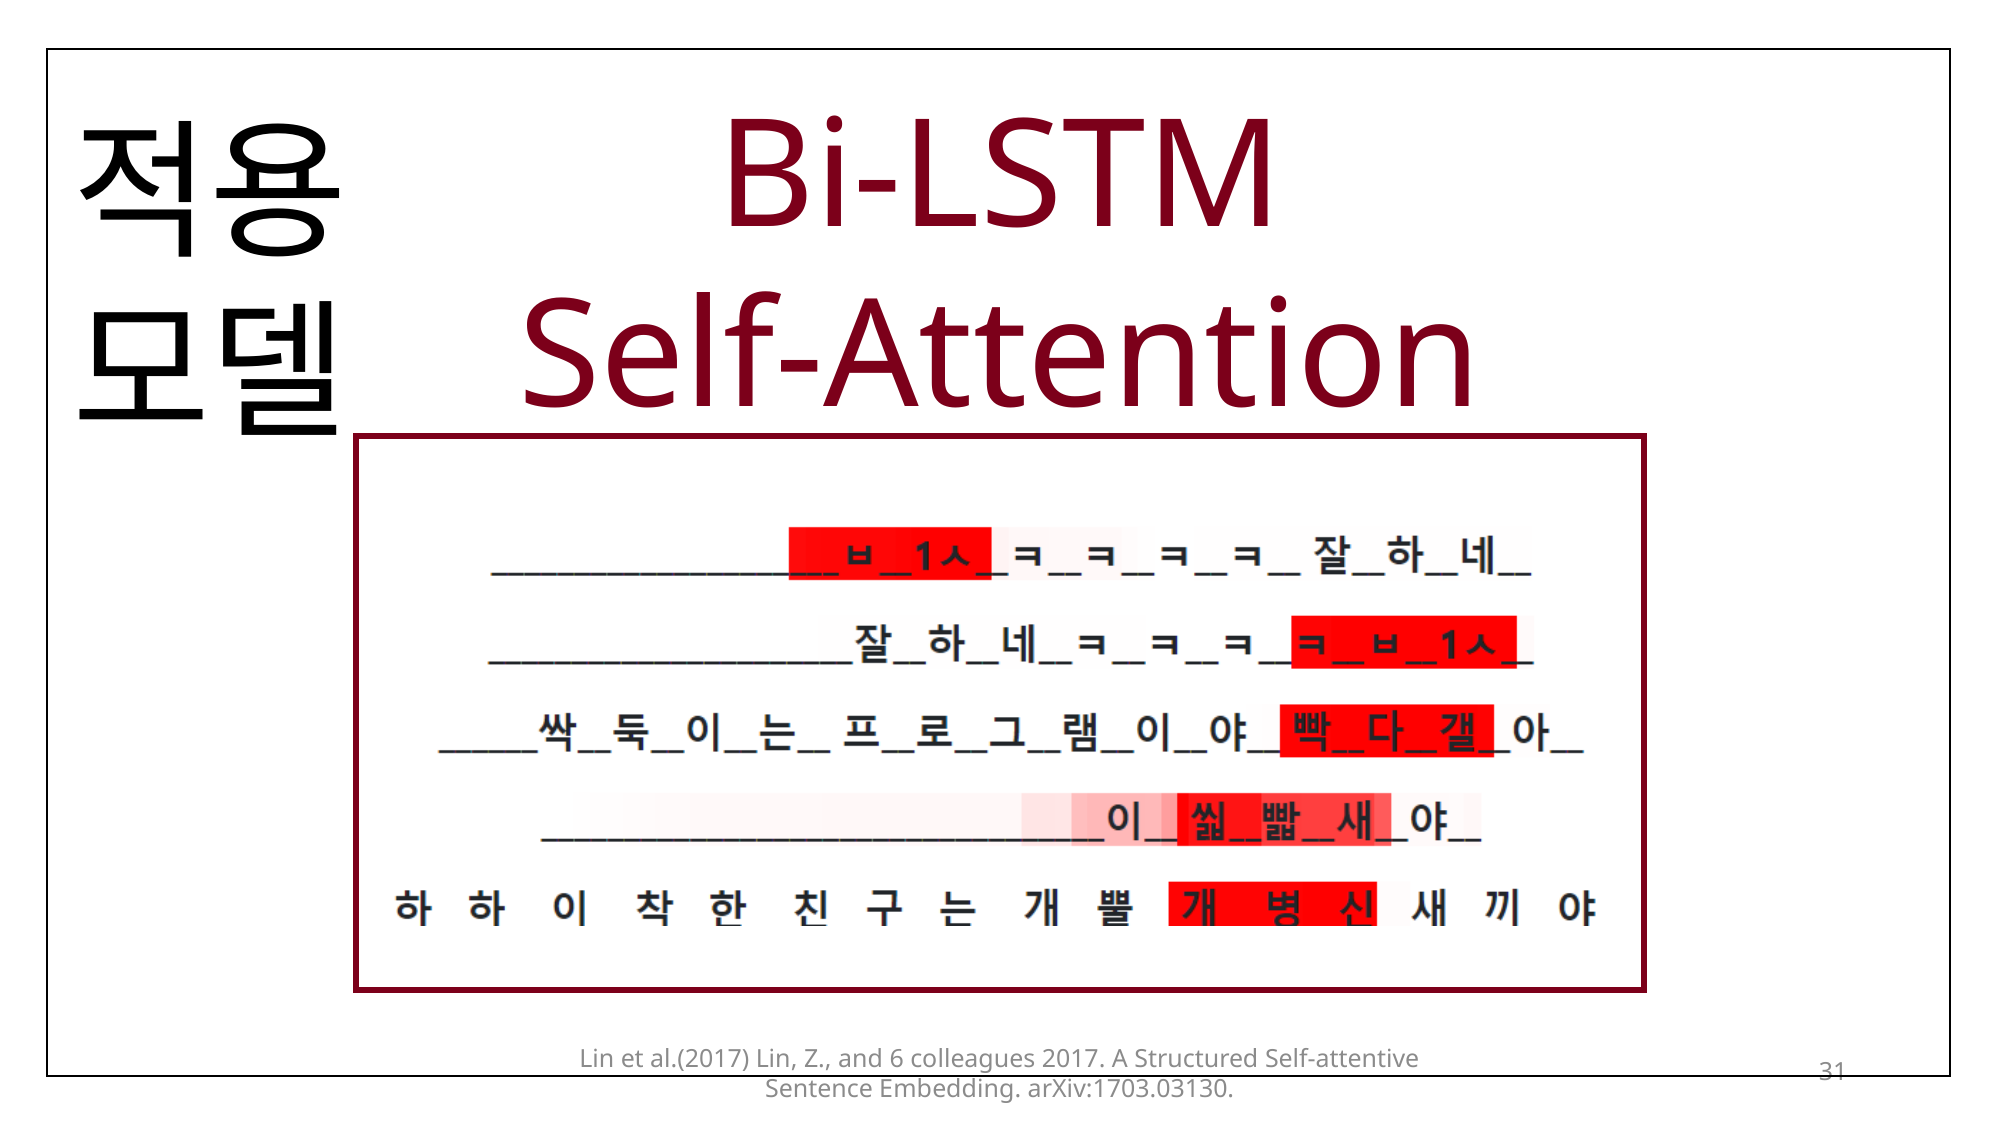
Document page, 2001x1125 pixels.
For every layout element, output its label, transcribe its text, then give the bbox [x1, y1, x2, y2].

footer Lin et al.(2017) Lin, Z., and 6 colleagues 2017. A Structured Self-attentive Sentence Embedding. arXiv:1703.03130. [558, 1042, 1442, 1103]
picture [361, 448, 1615, 926]
text_box 적용 모델 [57, 88, 505, 464]
text_box [46, 48, 1951, 1077]
text_box Bi-LSTM Self-Attention [434, 69, 1566, 445]
slide_number 31 [1442, 1042, 1863, 1103]
